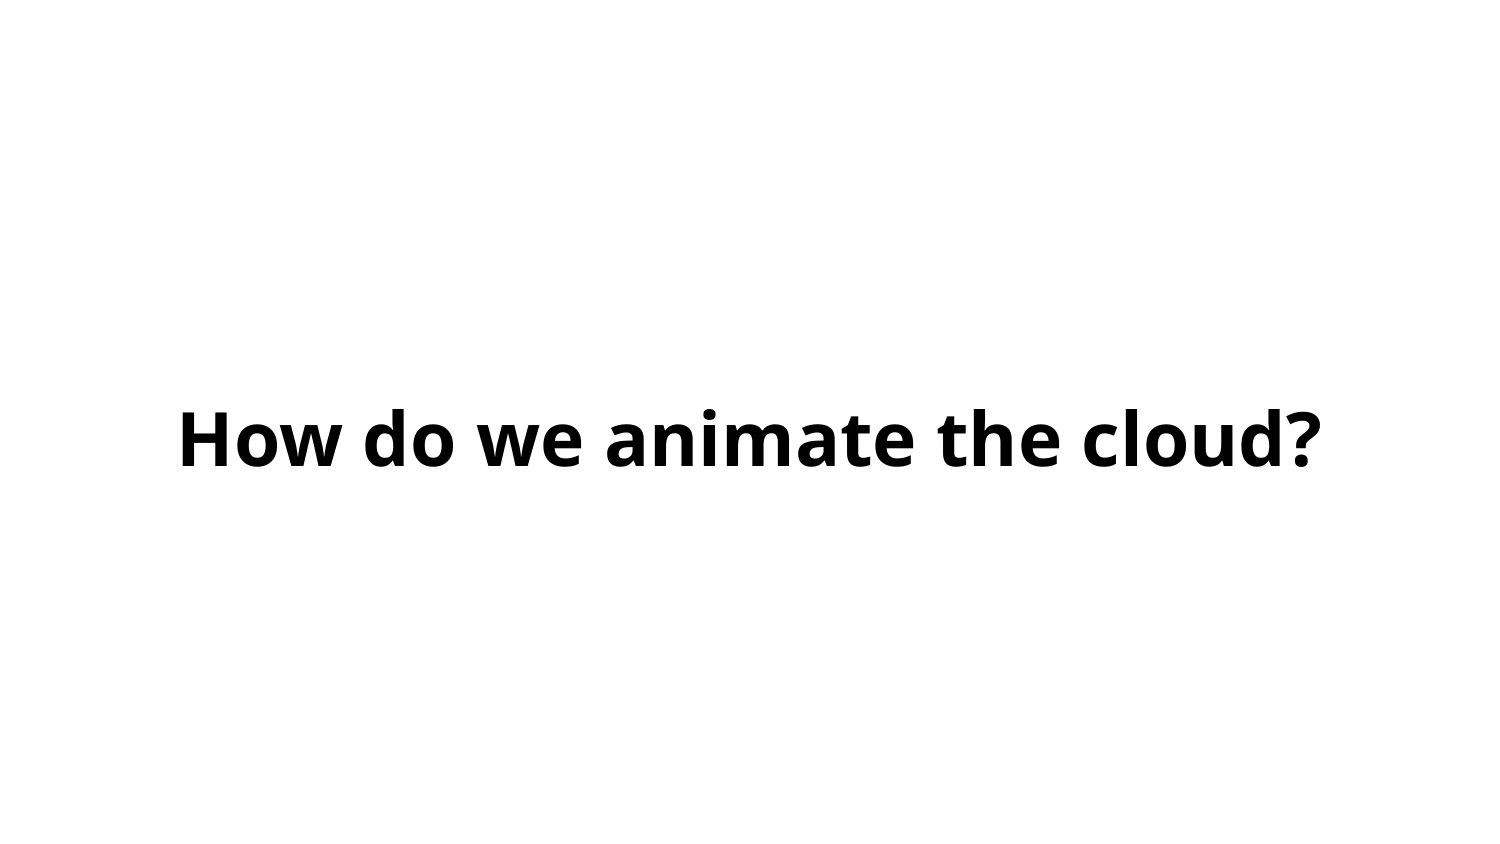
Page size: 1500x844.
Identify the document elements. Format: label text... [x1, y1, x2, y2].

text_box How do we animate the cloud? [118, 376, 1382, 513]
